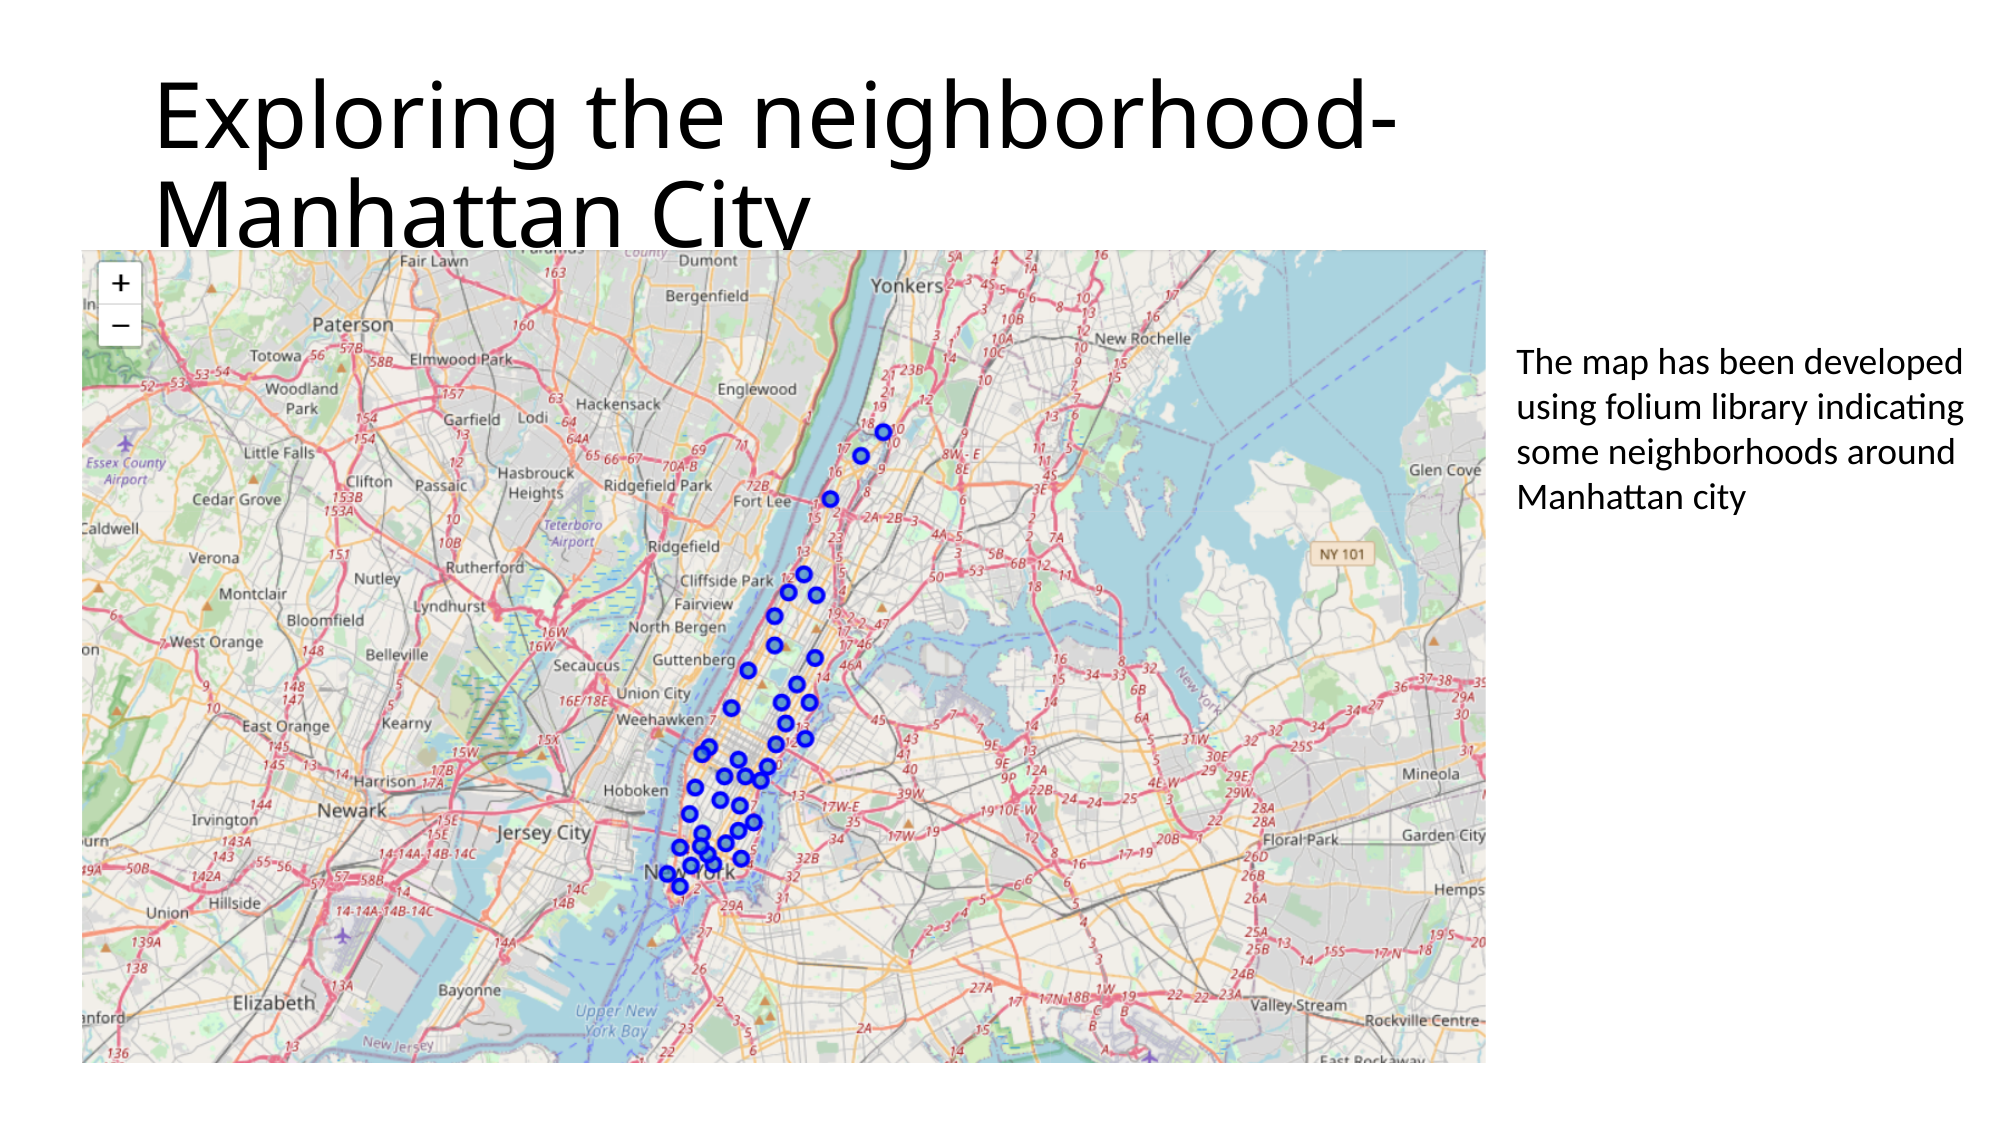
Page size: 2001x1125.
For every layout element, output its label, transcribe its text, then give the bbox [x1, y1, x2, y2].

title Exploring the neighborhood-Manhattan City [137, 59, 1863, 278]
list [81, 250, 1488, 1063]
text_box The map has been developed using folium library indicating some neighborhoods around Manhattan city [1501, 329, 1985, 524]
